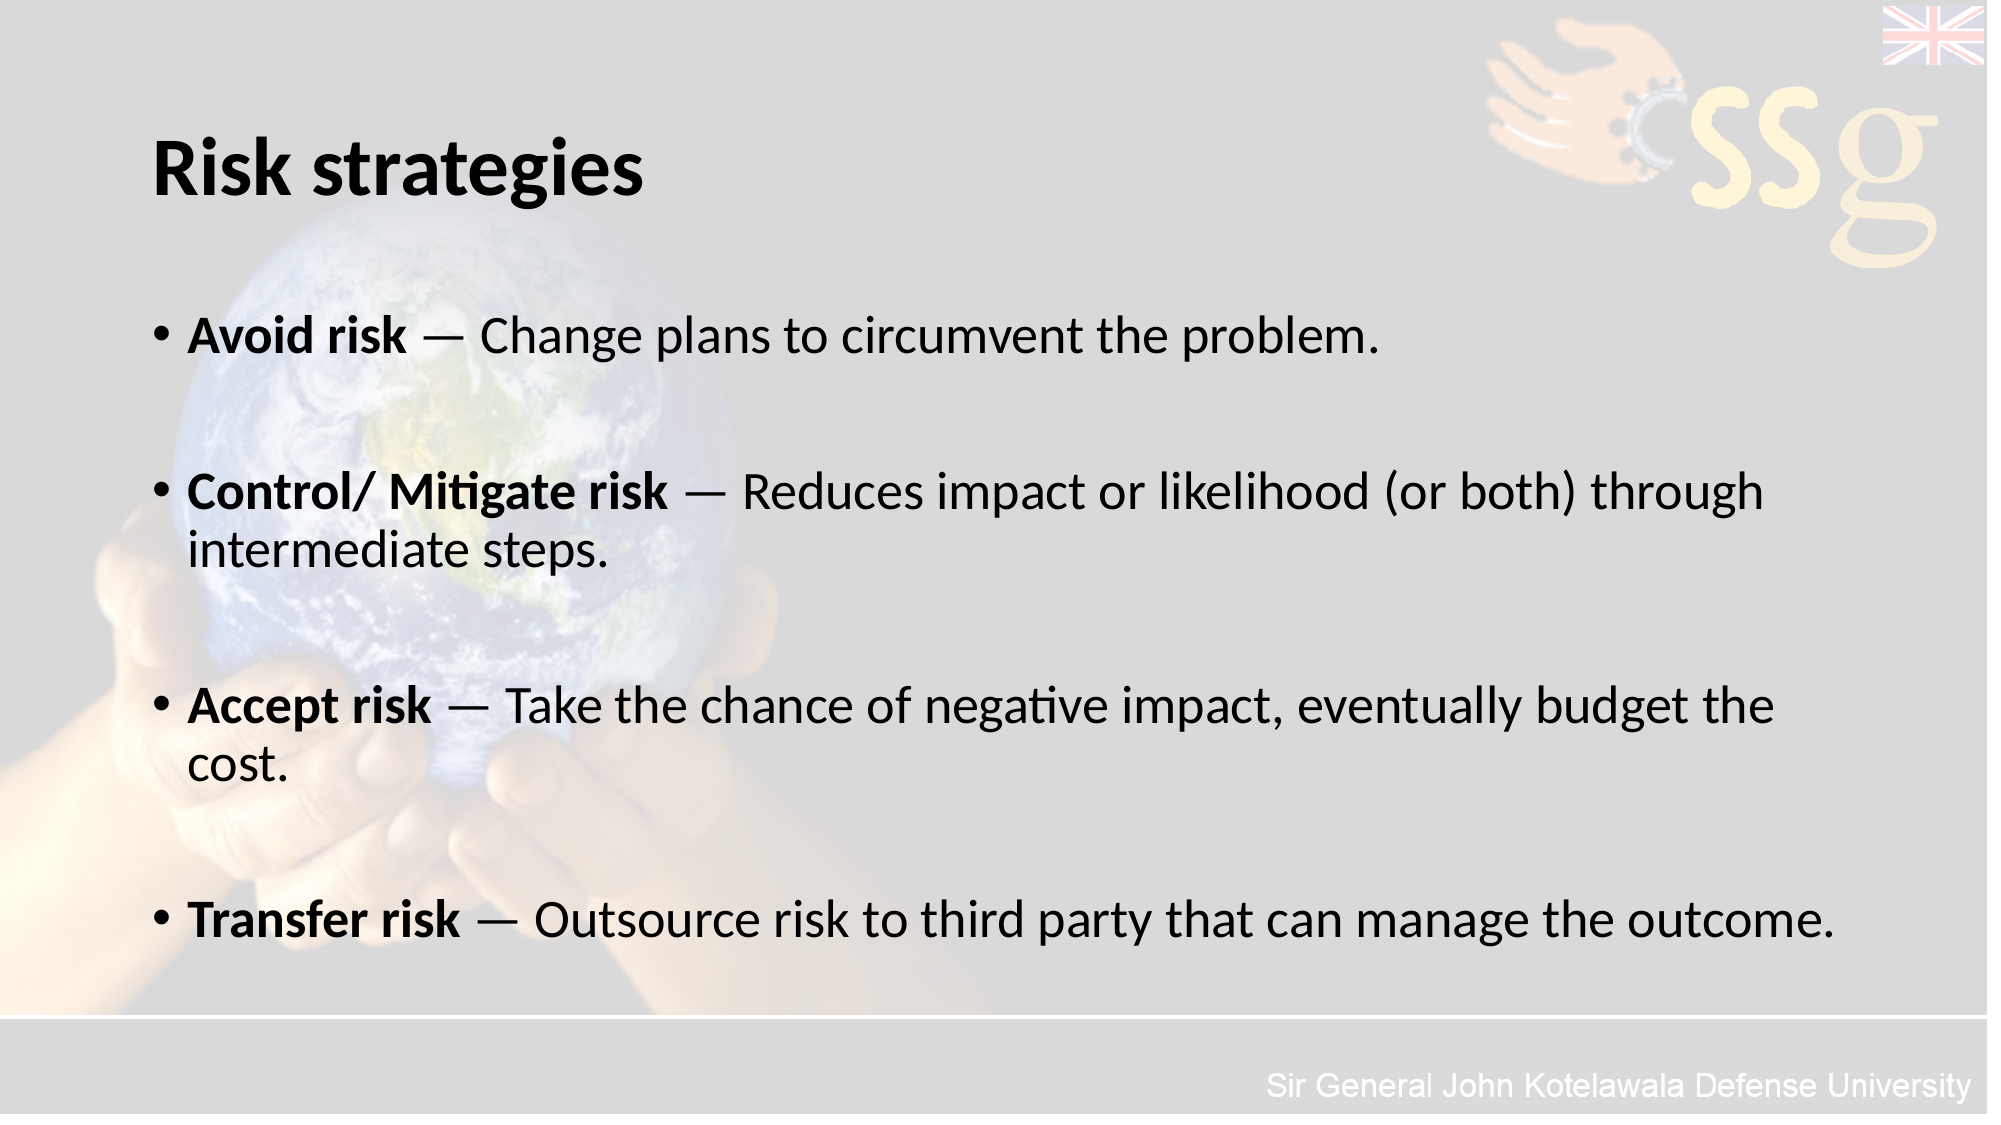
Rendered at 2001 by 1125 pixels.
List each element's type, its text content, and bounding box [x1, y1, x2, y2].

list Avoid risk — Change plans to circumvent the problem. Control/ Mitigate risk — Reduces impact or likelihood (or both) through intermediate steps. Accept risk — Take the chance of negative impact, eventually budget the cost. Transfer risk — Outsource risk to third party that can manage the outcome. [137, 299, 1863, 1014]
title Risk strategies [137, 59, 1863, 278]
